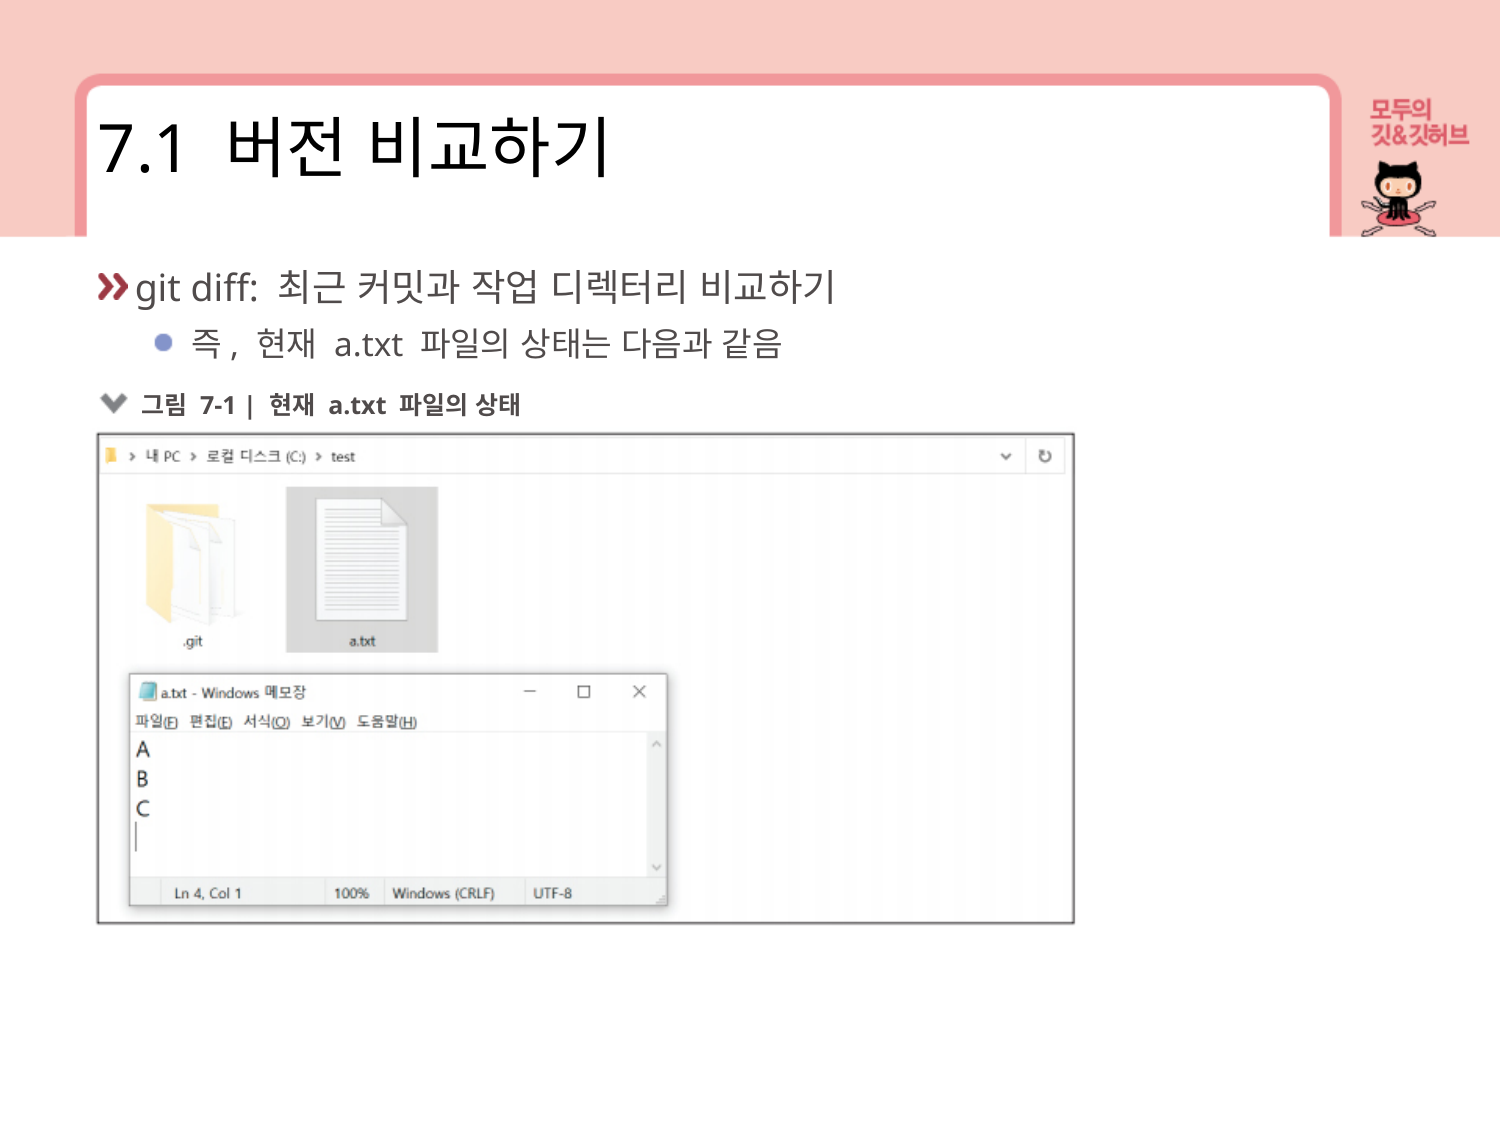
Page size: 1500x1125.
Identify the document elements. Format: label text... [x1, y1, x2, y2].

text_box 7.1 버전 비교하기 [82, 61, 1413, 193]
picture [0, 0, 1500, 1125]
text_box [97, 378, 1374, 425]
text_box git diff: 최근 커밋과 작업 디렉터리 비교하기 즉, 현재 a.txt 파일의 상태는 다음과 같음 [82, 252, 1413, 1067]
